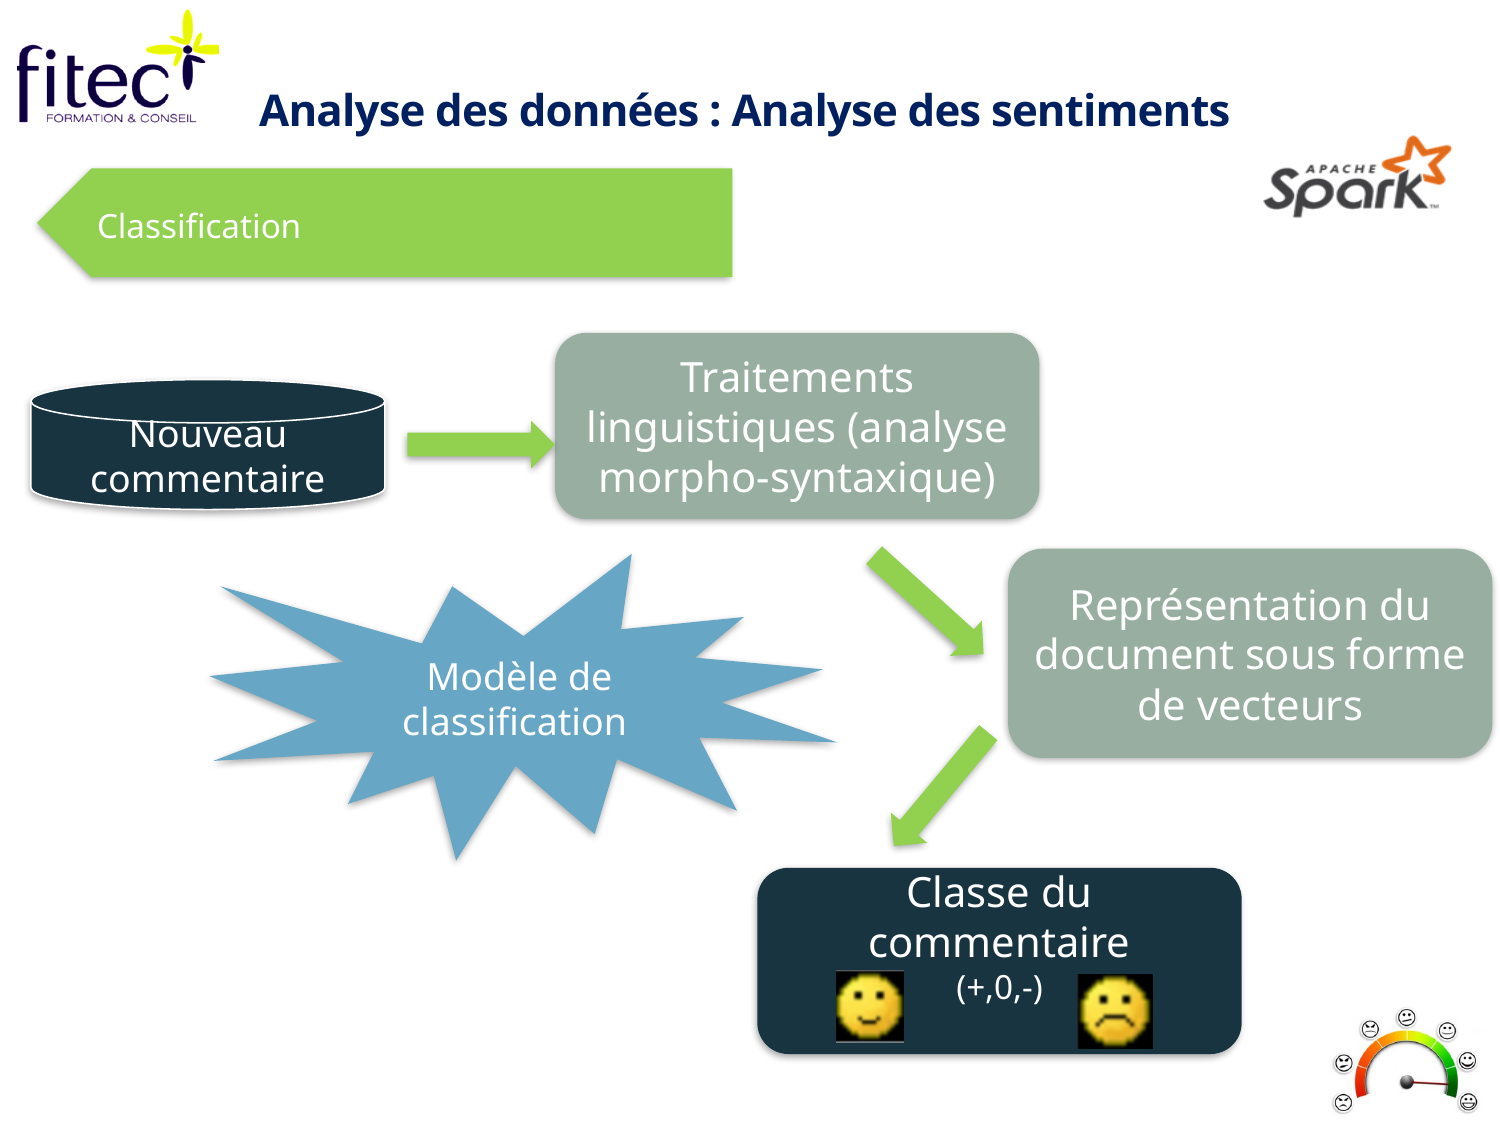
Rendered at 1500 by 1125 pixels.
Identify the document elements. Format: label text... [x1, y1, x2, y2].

text_box [889, 724, 998, 847]
text_box Traitements linguistiques (analyse morpho-syntaxique) [554, 332, 1041, 520]
text_box [36, 167, 734, 278]
text_box Représentation du document sous forme de vecteurs [1007, 547, 1494, 759]
picture [17, 0, 219, 162]
text_box [406, 420, 556, 470]
text_box Modèle de classification [208, 553, 839, 862]
picture [1319, 1005, 1495, 1123]
text_box Classe du commentaire (+,0,-) [756, 866, 1243, 1055]
text_box Nouveau commentaire [30, 378, 386, 511]
text_box Classification [82, 197, 317, 313]
picture [1077, 974, 1154, 1049]
picture [1257, 128, 1464, 232]
picture [836, 970, 904, 1043]
text_box [865, 545, 985, 657]
title Analyse des données : Analyse des sentiments [222, 45, 1388, 180]
